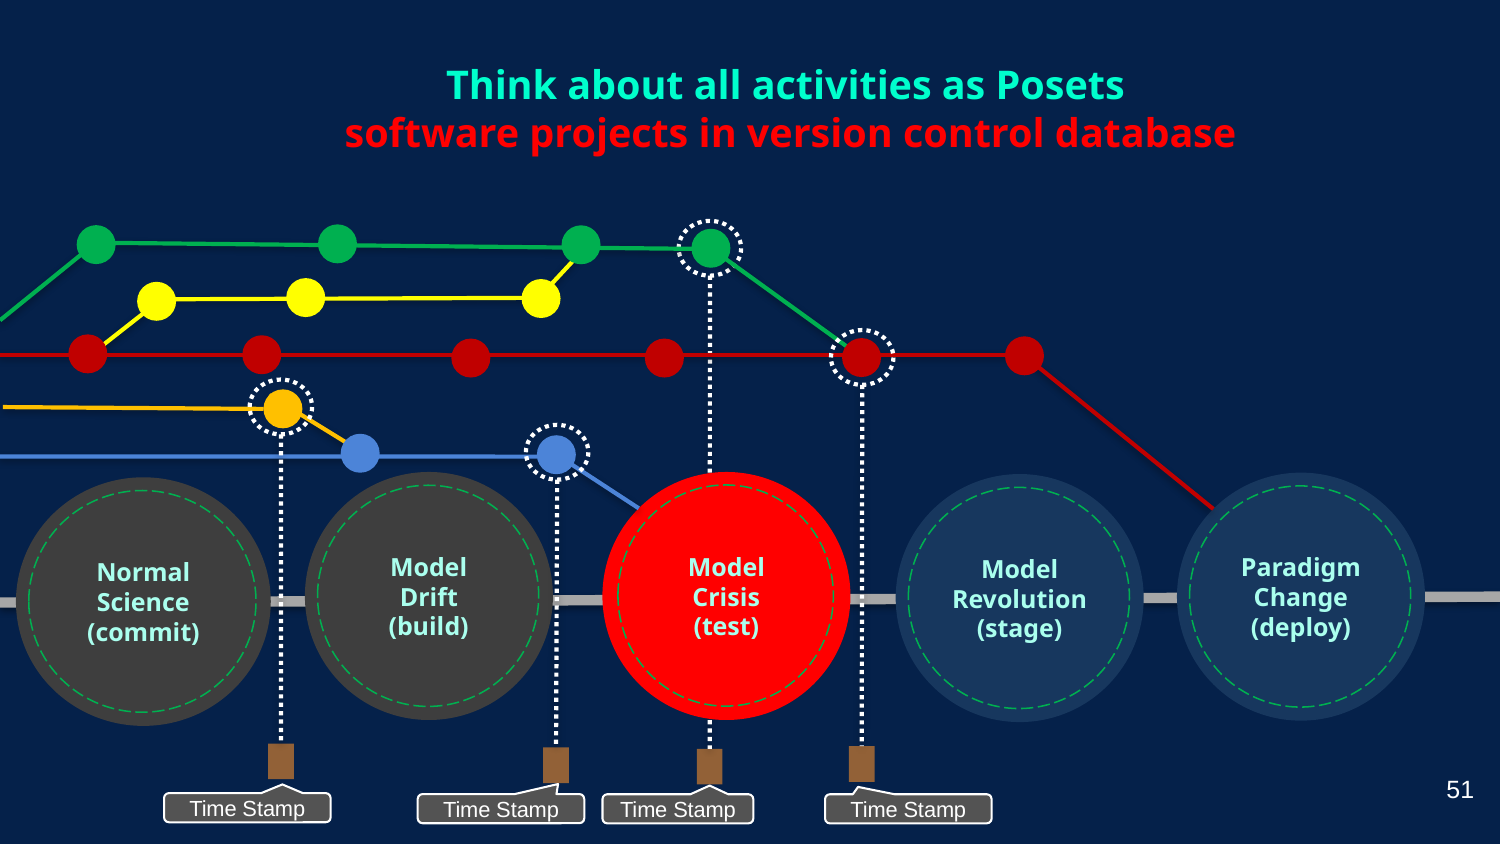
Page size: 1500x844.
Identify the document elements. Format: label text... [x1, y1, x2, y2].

text_box Time Stamp [825, 786, 992, 824]
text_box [304, 510, 554, 721]
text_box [895, 510, 1144, 723]
slide_number 51 [1435, 765, 1483, 812]
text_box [282, 596, 304, 603]
text_box [861, 330, 879, 334]
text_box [0, 433, 640, 509]
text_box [1426, 596, 1500, 603]
text_box Time Stamp [164, 784, 331, 823]
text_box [678, 220, 742, 224]
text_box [0, 224, 861, 334]
title Think about all activities as Posets software projects in version control database [303, 44, 1269, 202]
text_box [602, 510, 851, 721]
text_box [0, 334, 1214, 510]
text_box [0, 596, 15, 603]
text_box Time Stamp [602, 785, 754, 824]
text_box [2, 389, 368, 433]
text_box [15, 510, 271, 727]
text_box Time Stamp [417, 784, 585, 824]
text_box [863, 596, 895, 603]
text_box [543, 747, 569, 784]
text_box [678, 721, 742, 785]
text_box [271, 596, 280, 603]
text_box [848, 746, 875, 782]
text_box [558, 596, 602, 603]
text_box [1144, 596, 1176, 603]
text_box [1176, 472, 1426, 721]
text_box [268, 743, 294, 780]
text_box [851, 596, 861, 603]
